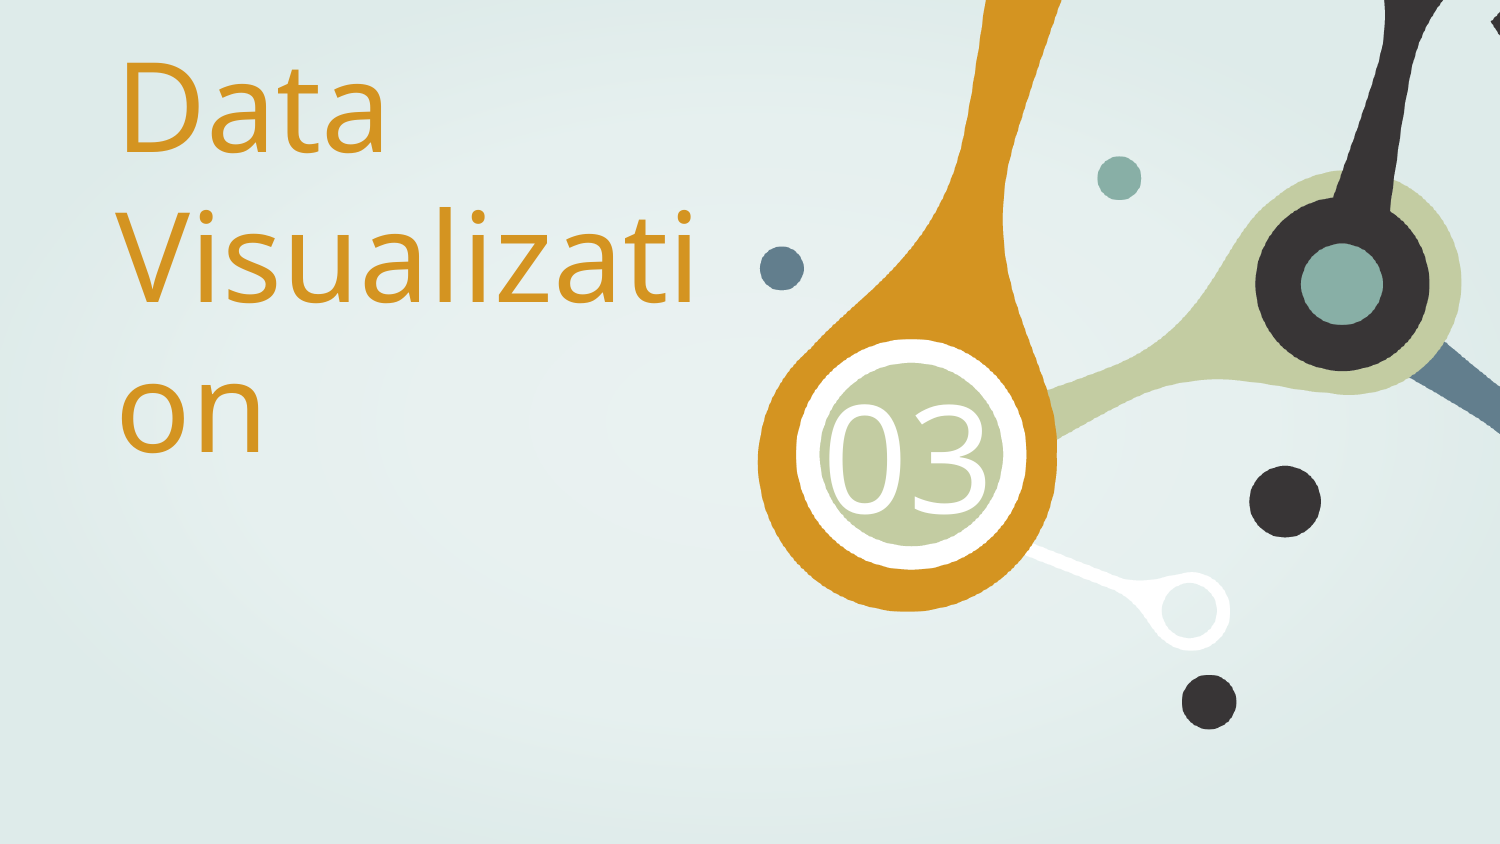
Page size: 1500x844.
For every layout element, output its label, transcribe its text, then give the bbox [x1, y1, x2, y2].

picture [0, 0, 1500, 844]
title Data Visualization [100, 308, 787, 493]
title 03 [800, 406, 1016, 502]
